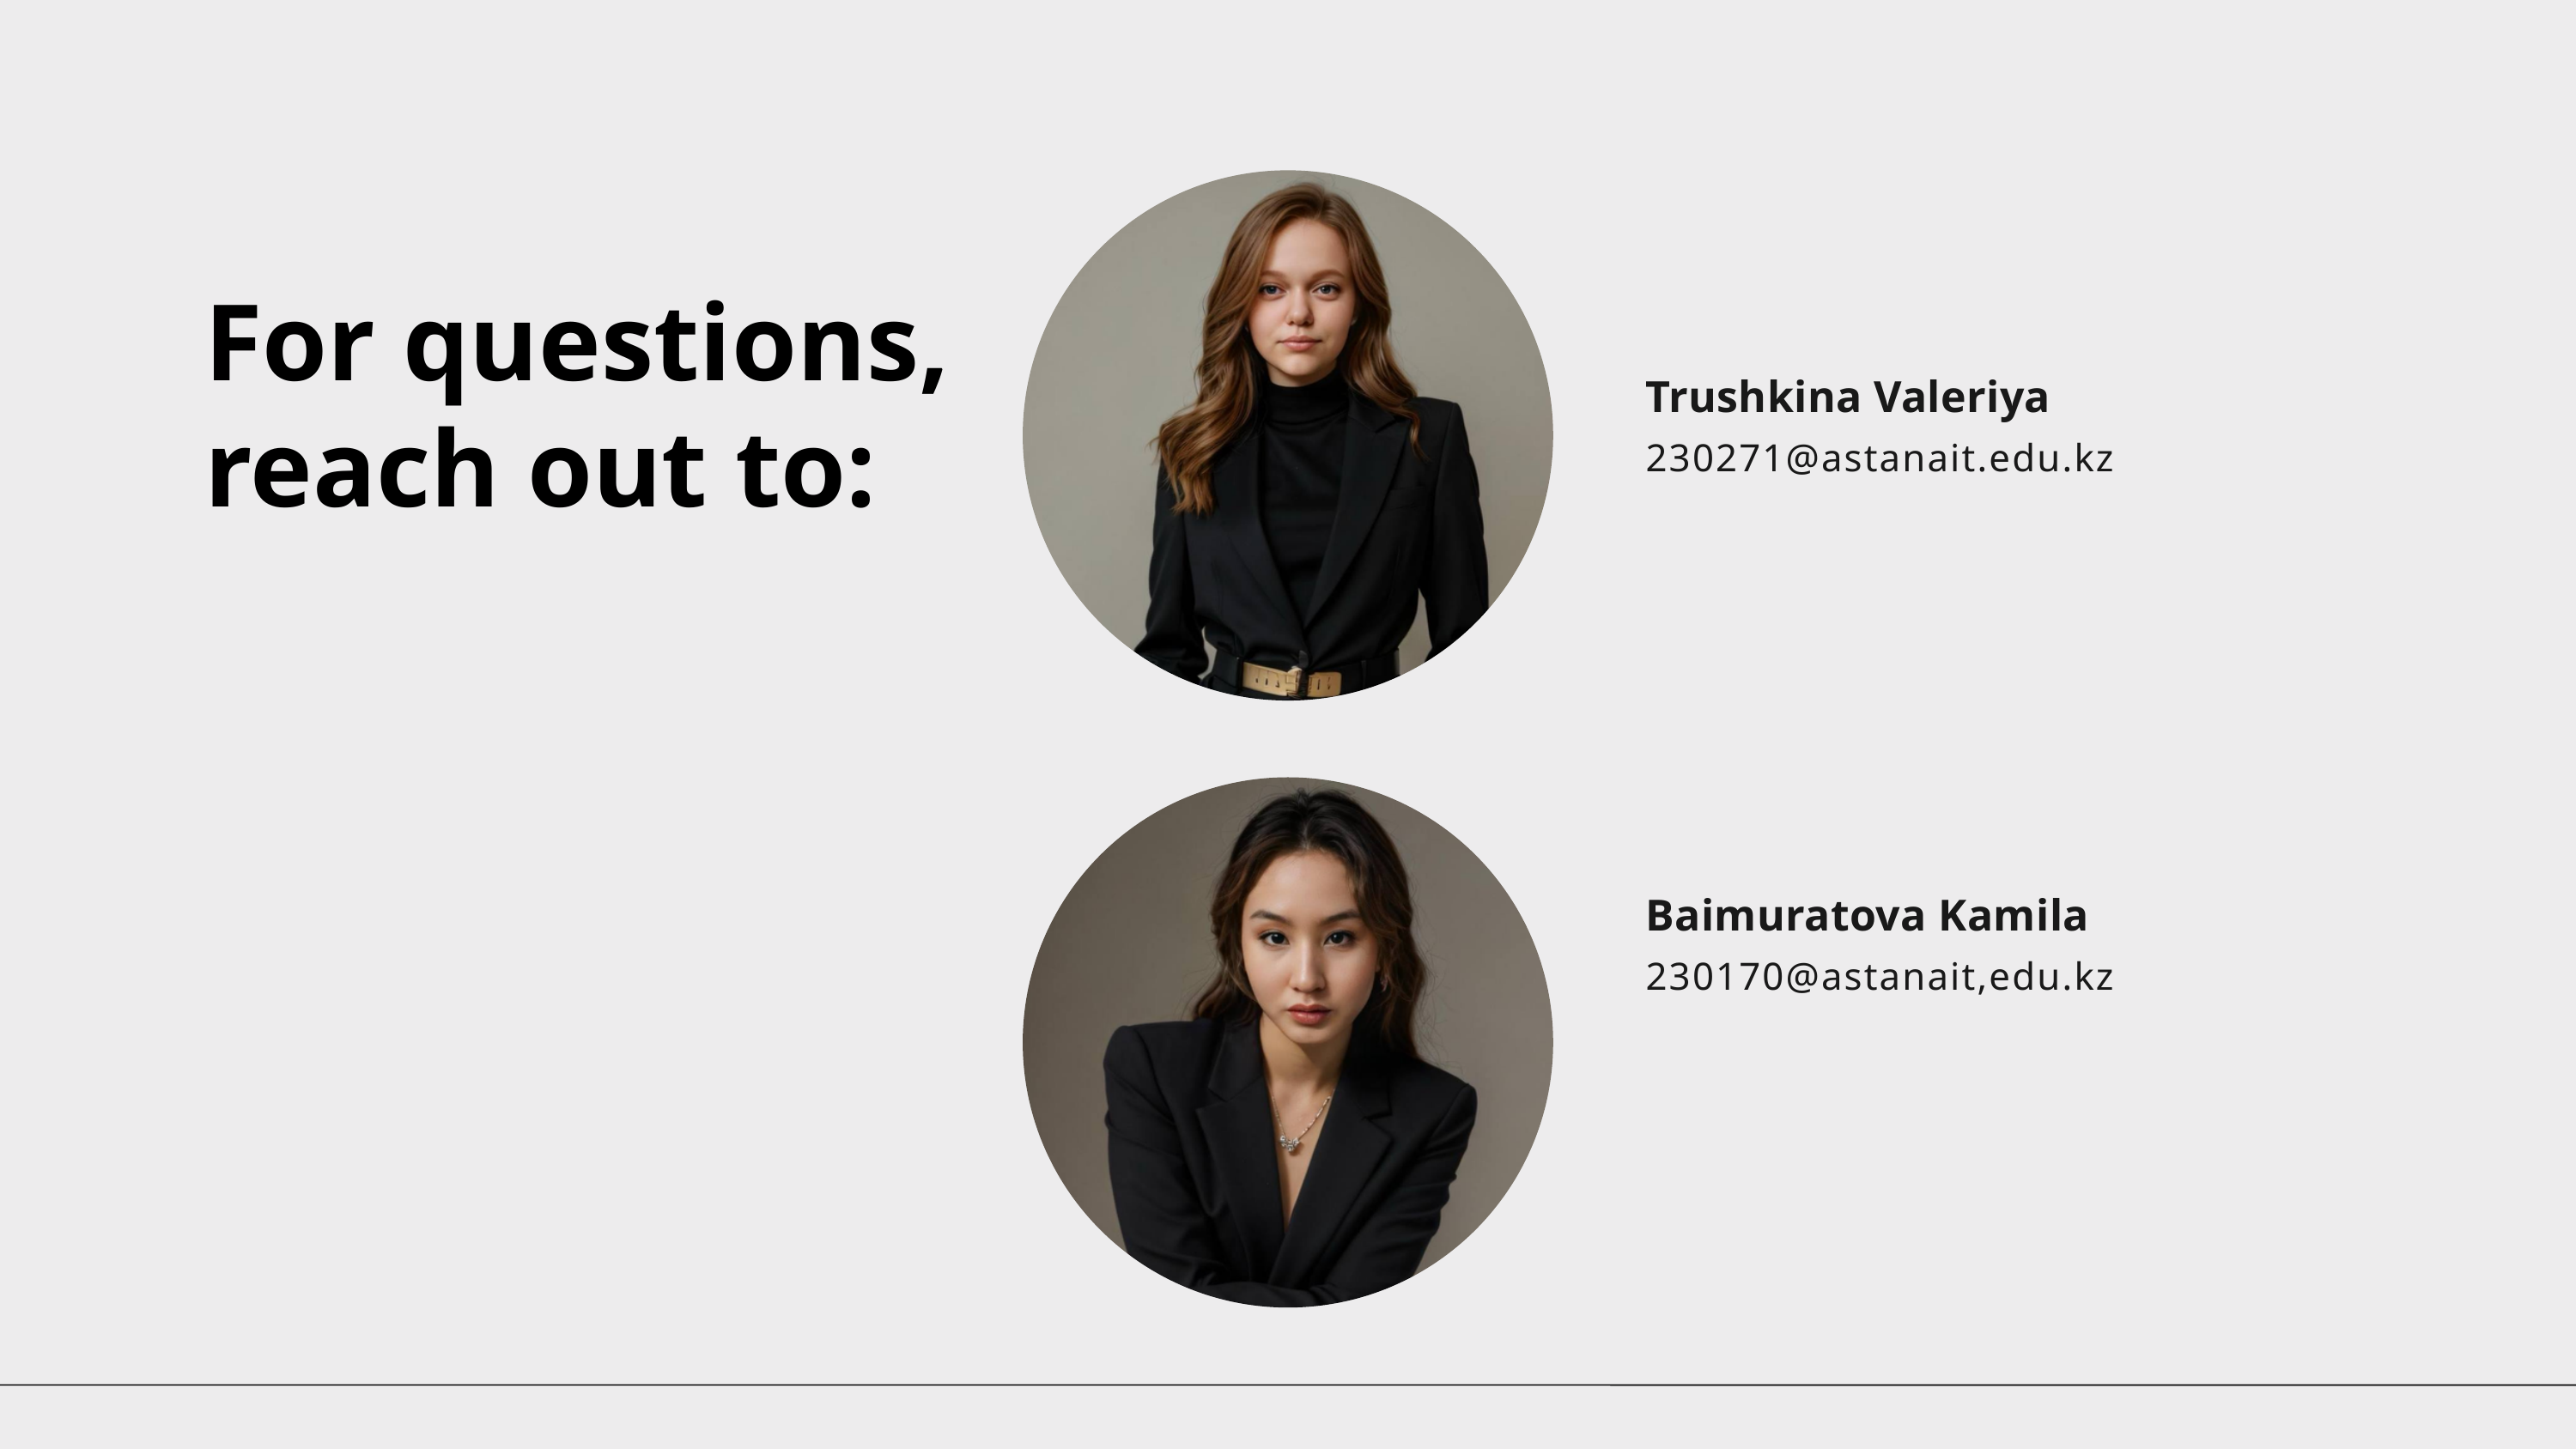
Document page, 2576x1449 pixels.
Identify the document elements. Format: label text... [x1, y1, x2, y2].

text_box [1022, 777, 1554, 1308]
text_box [1022, 170, 1554, 701]
text_box Trushkina Valeriya [1645, 361, 2309, 421]
text_box For questions, reach out to: [204, 275, 1018, 529]
text_box 230170@astanait,edu.kz [1645, 953, 2309, 998]
text_box 230271@astanait.edu.kz [1645, 433, 2309, 480]
text_box Baimuratova Kamila [1645, 879, 2309, 940]
